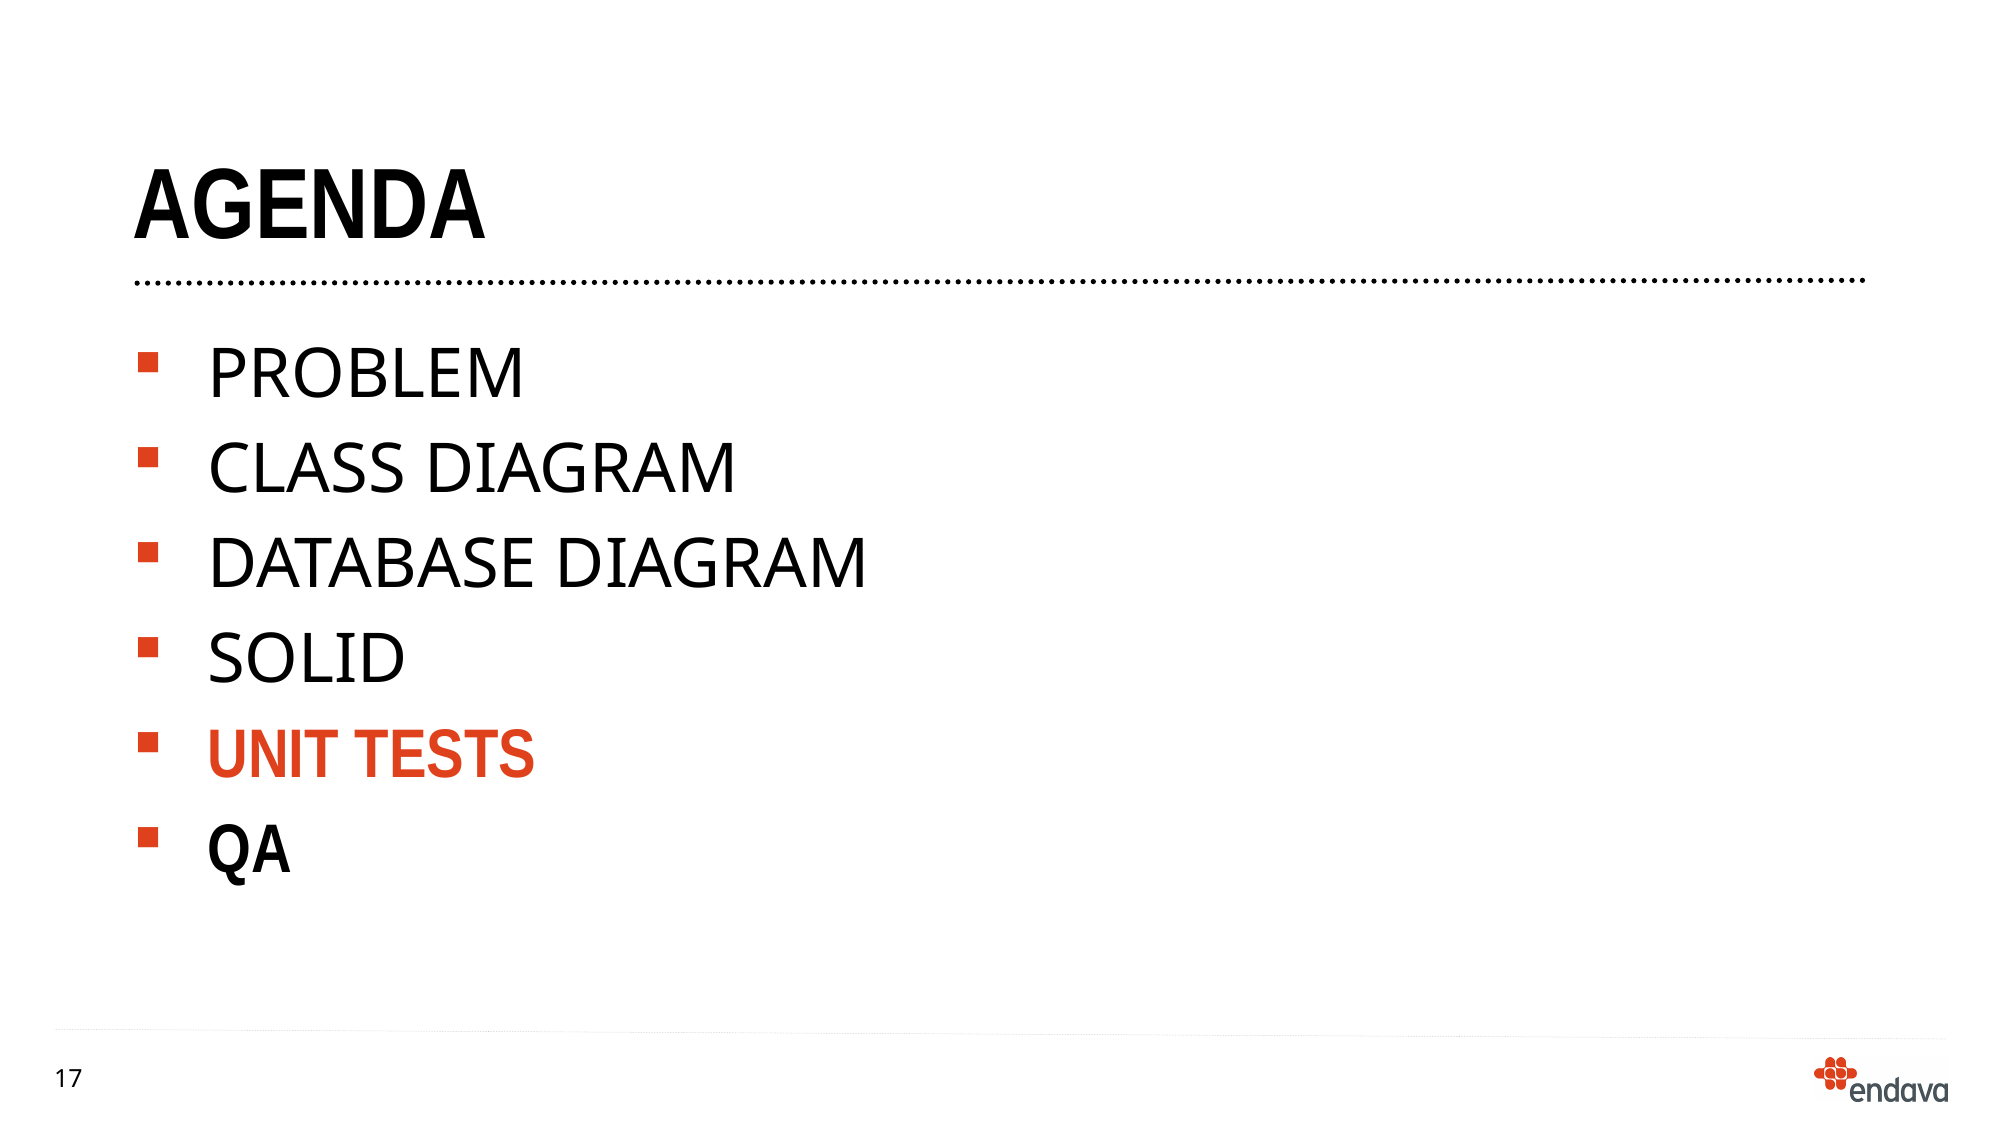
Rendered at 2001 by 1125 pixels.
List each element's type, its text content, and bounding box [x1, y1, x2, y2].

list Problem Class diagram Database diagram SOLID Unit Tests QA [132, 330, 1721, 977]
title agenda [132, 163, 819, 272]
picture [1814, 1057, 1948, 1102]
